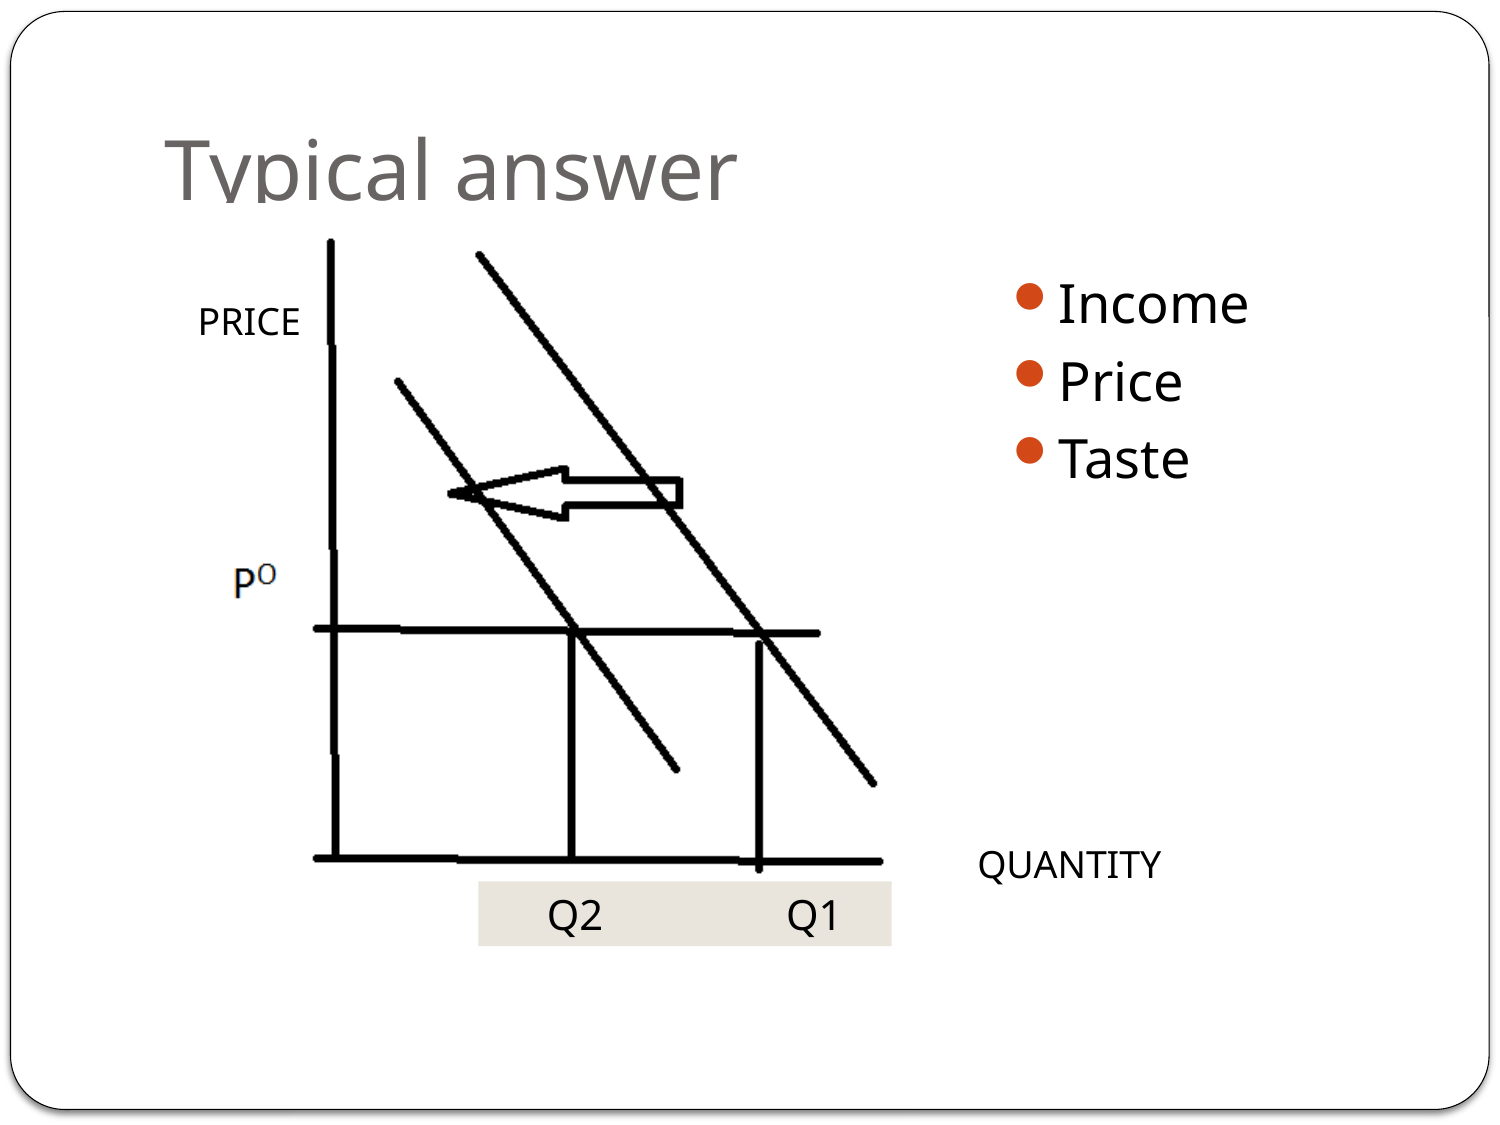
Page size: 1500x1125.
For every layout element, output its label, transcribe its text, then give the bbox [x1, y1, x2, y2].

list Income Price Taste [998, 262, 1425, 1005]
picture [109, 202, 975, 923]
text_box QUANTITY [980, 834, 1282, 894]
text_box Q2 Q1 [478, 932, 892, 947]
title Typical answer [150, 45, 1425, 233]
